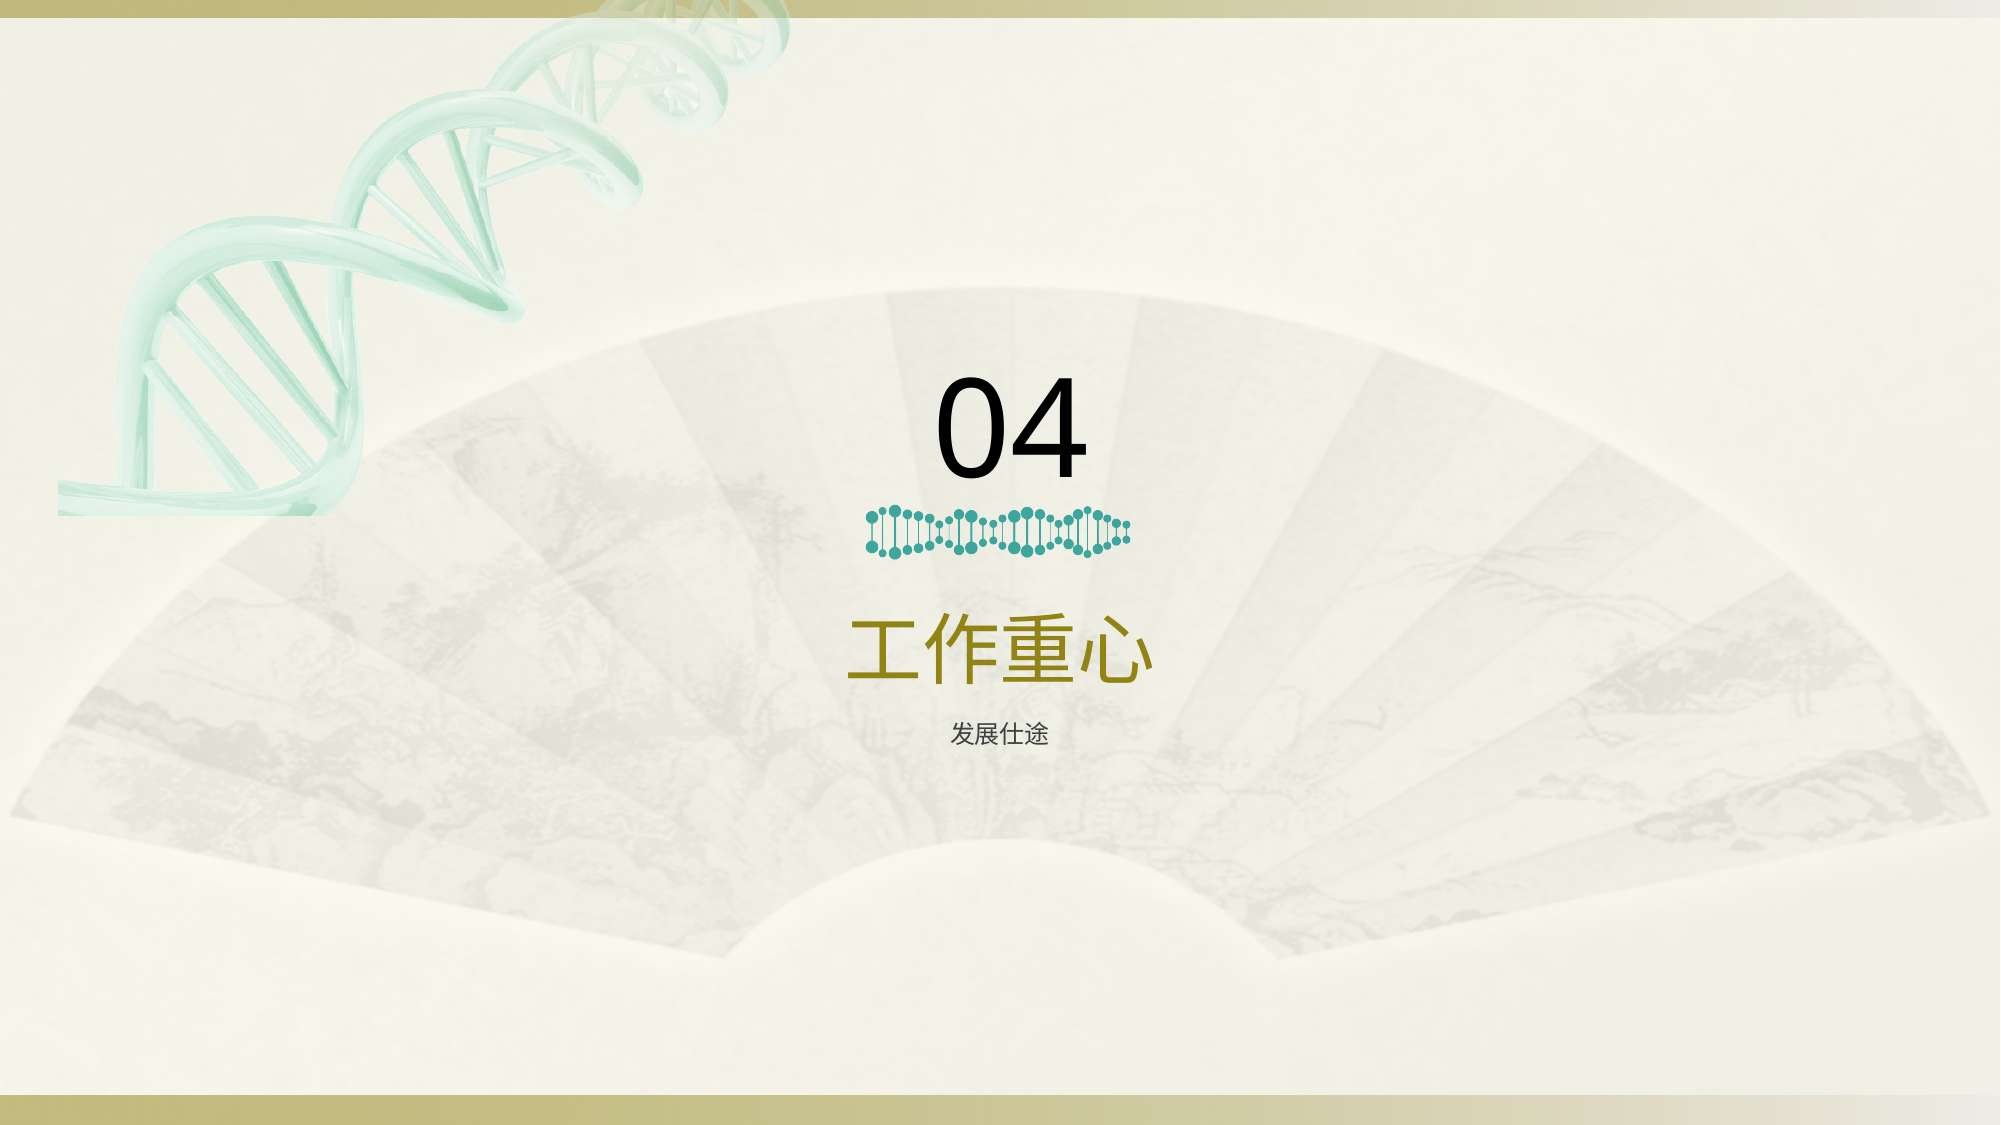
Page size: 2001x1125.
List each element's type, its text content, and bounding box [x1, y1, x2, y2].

text_box 发展仕途 [539, 696, 1460, 757]
picture [0, 0, 1320, 567]
text_box 工作重心 [829, 593, 1171, 696]
text_box 04 [917, 333, 1105, 479]
